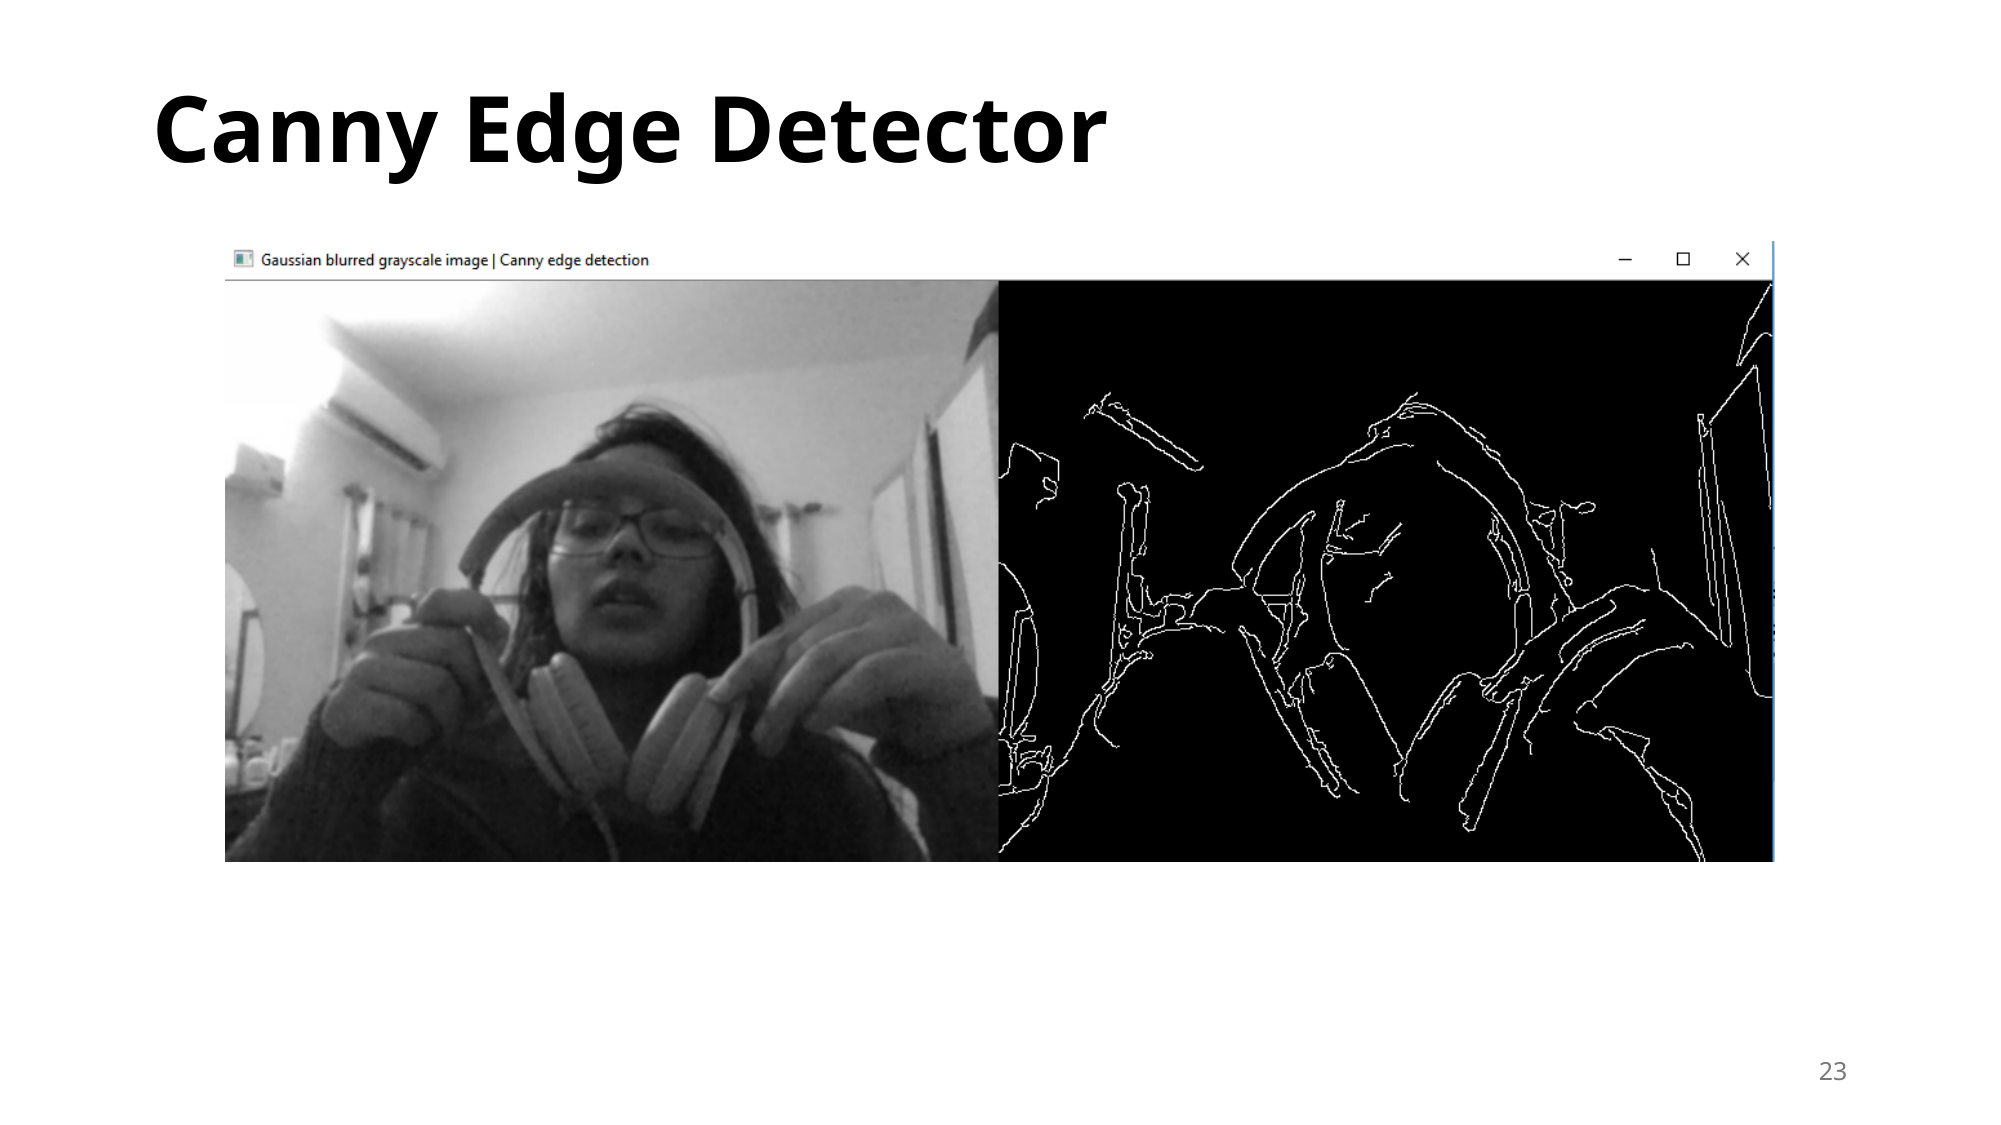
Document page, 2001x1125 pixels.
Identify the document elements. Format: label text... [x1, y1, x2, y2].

picture [224, 240, 1776, 862]
slide_number 23 [1412, 1042, 1863, 1103]
title Canny Edge Detector [137, 23, 1863, 242]
